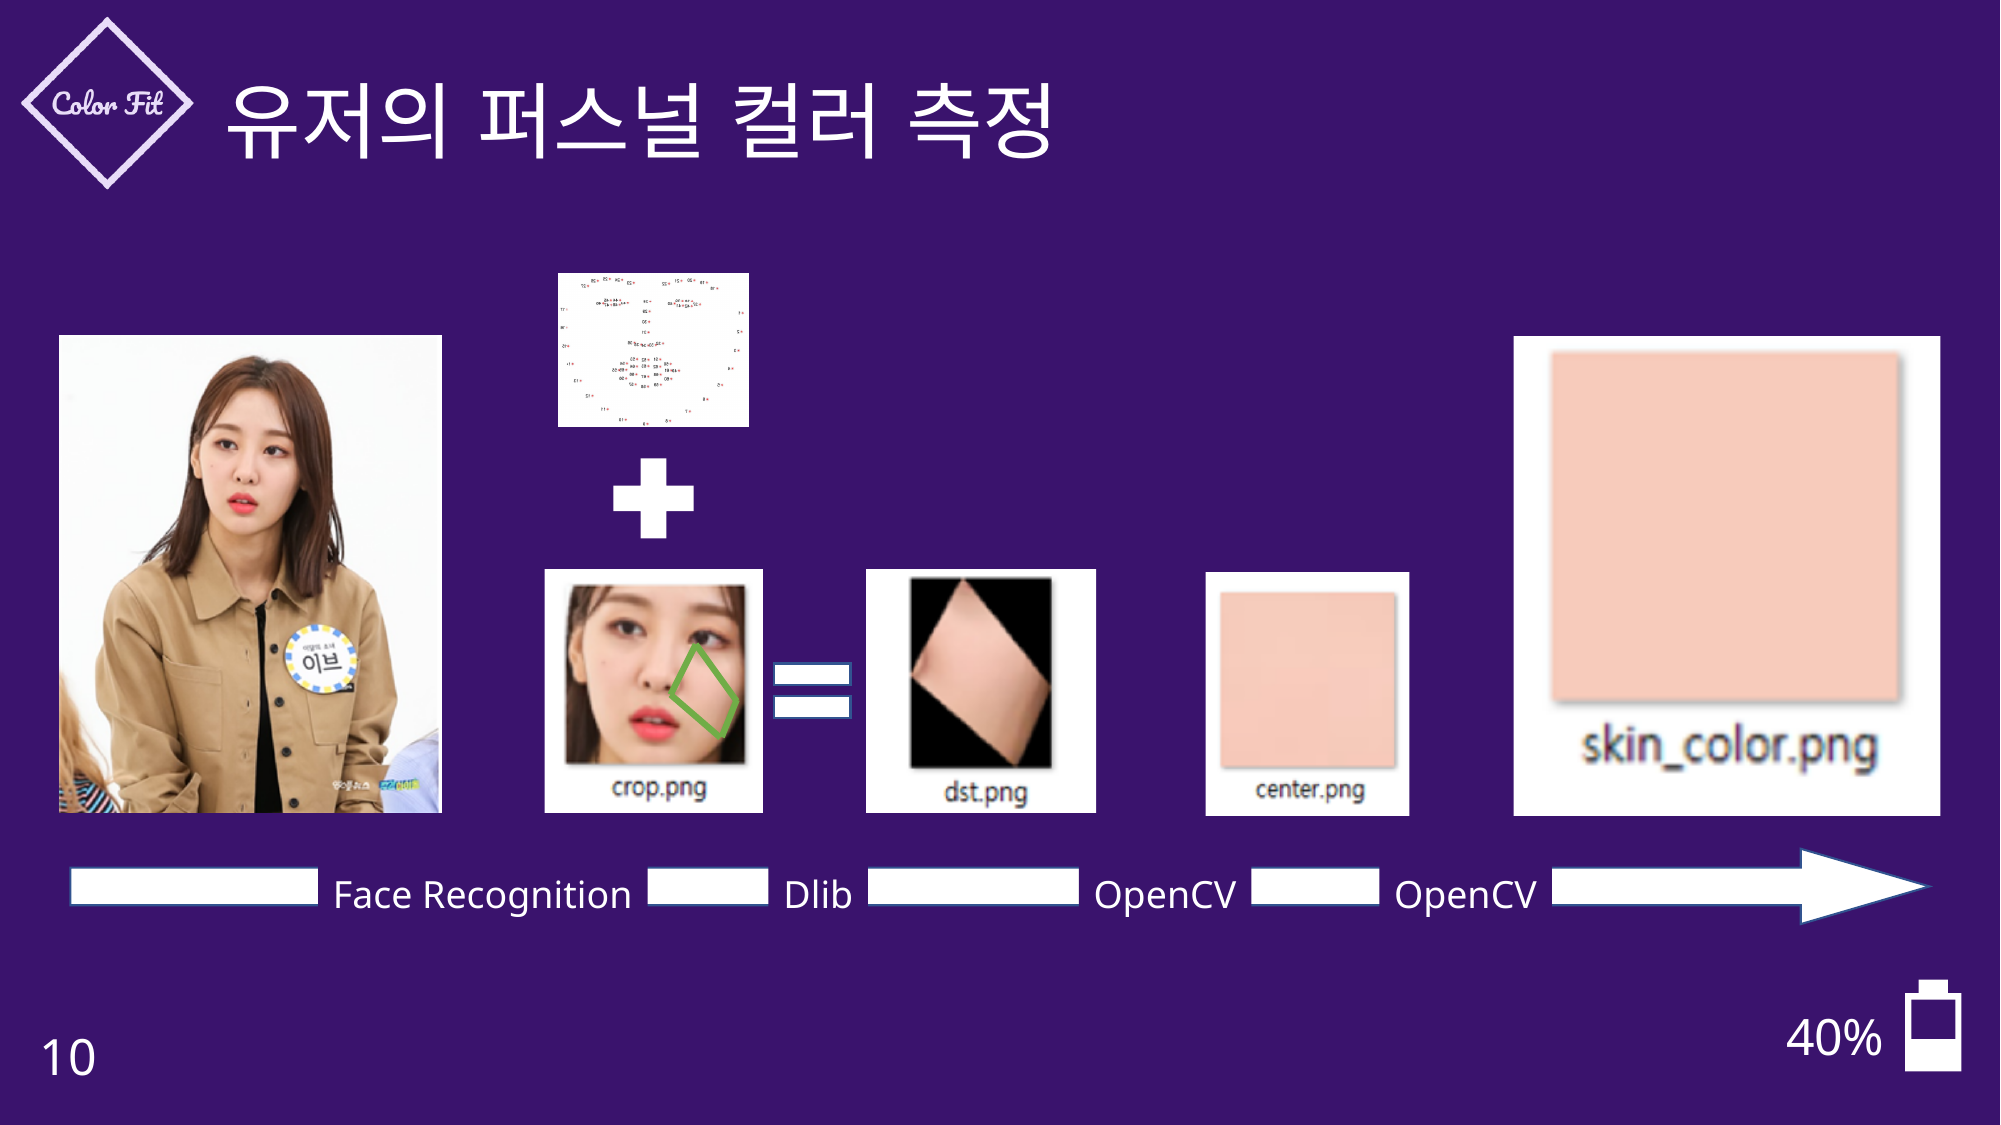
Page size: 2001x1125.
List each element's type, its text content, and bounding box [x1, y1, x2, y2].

text_box OpenCV [1379, 864, 1552, 924]
text_box [612, 457, 695, 539]
text_box [1910, 999, 1956, 1040]
text_box 10 [24, 1018, 132, 1093]
text_box 유저의 퍼스널 컬러 측정 [211, 62, 1539, 177]
picture [544, 569, 763, 813]
text_box [773, 662, 852, 686]
text_box [1252, 866, 1379, 907]
picture [1513, 336, 1941, 816]
text_box OpenCV [1078, 864, 1252, 924]
text_box [69, 866, 318, 907]
text_box [1552, 847, 1934, 926]
text_box Face Recognition [318, 864, 648, 924]
text_box [868, 866, 1078, 907]
text_box [1904, 992, 1962, 1072]
picture [1205, 572, 1410, 816]
text_box [648, 866, 768, 907]
picture [866, 569, 1097, 813]
text_box [1918, 979, 1949, 994]
text_box [773, 695, 852, 719]
text_box Dlib [768, 864, 868, 924]
picture [558, 273, 749, 427]
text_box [670, 644, 737, 738]
picture [59, 335, 442, 813]
text_box 40% [1722, 998, 1900, 1073]
picture [1, 3, 211, 204]
